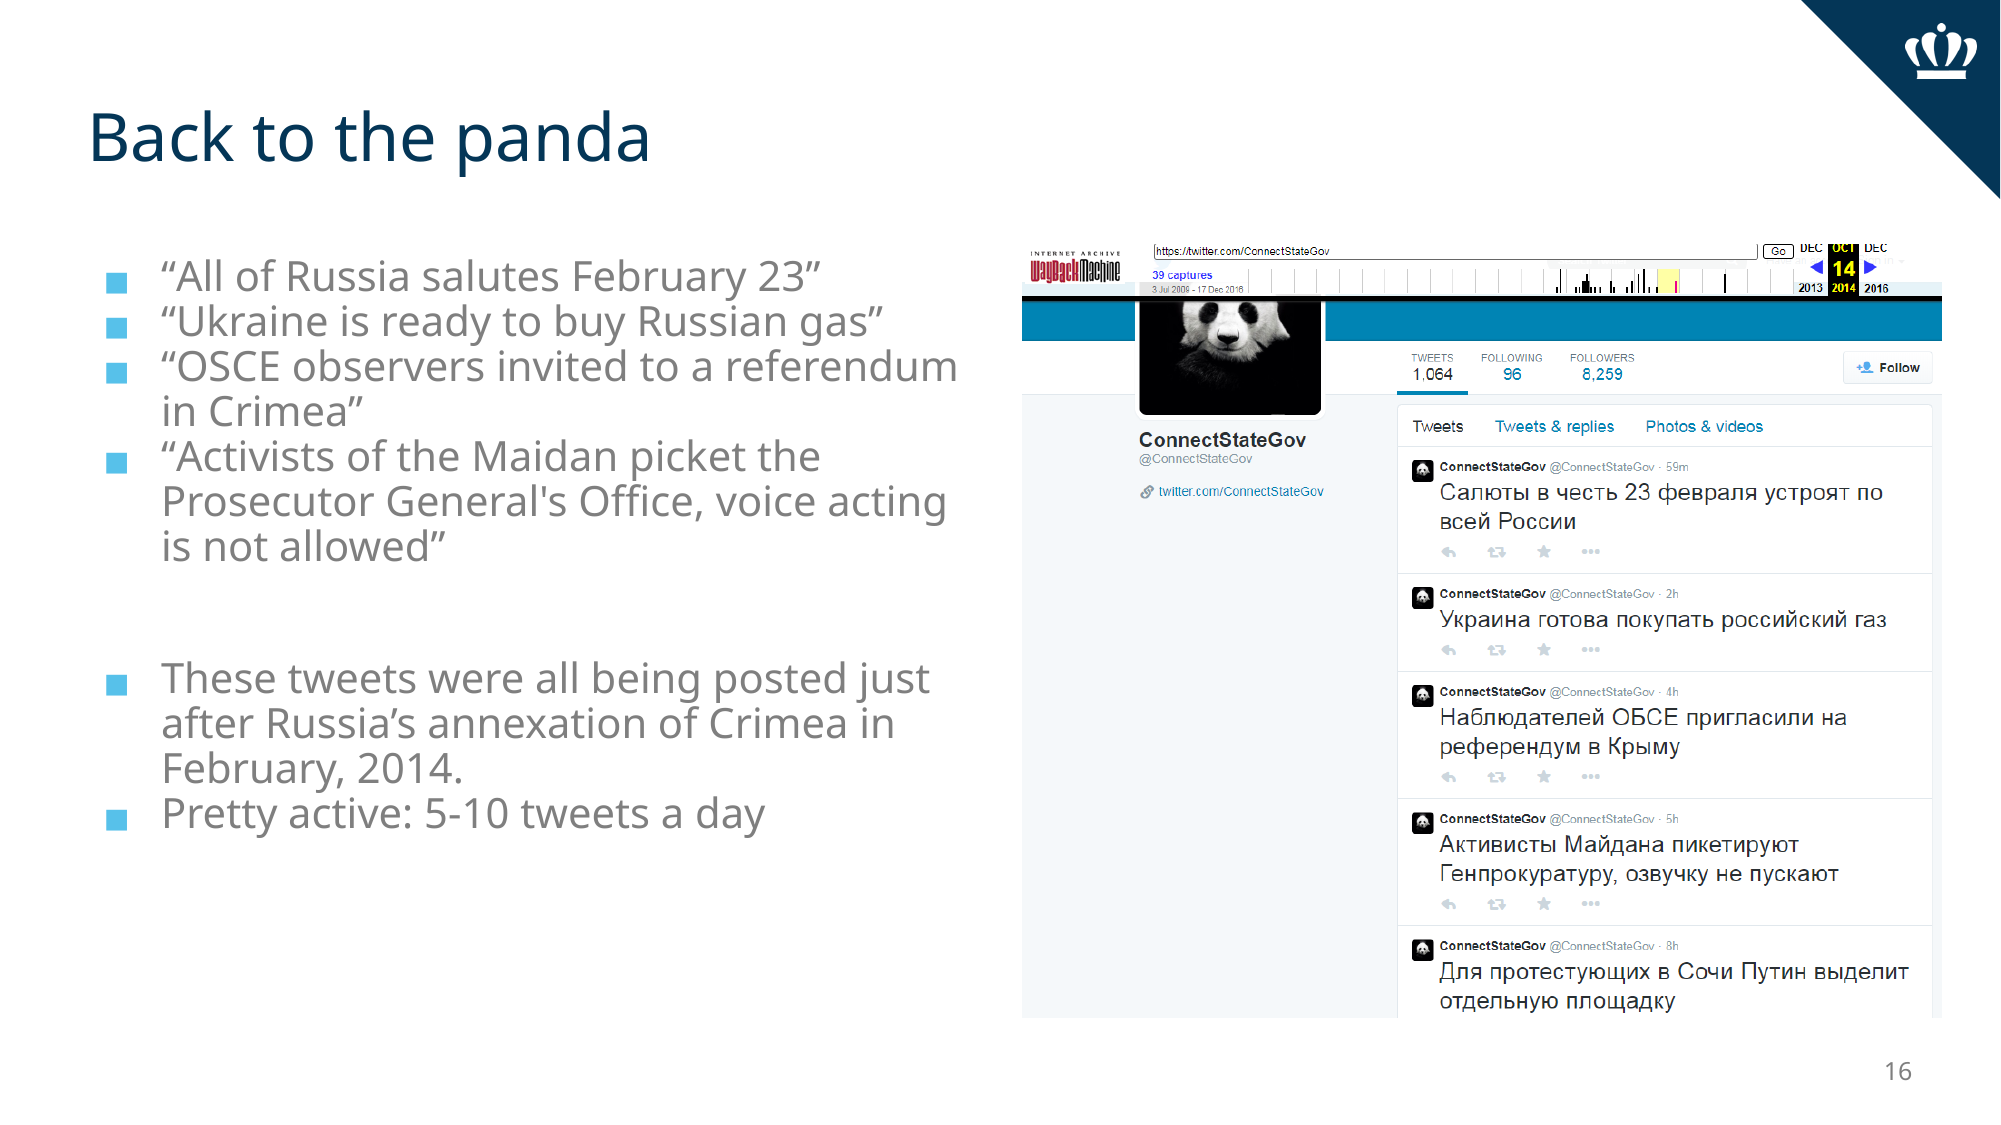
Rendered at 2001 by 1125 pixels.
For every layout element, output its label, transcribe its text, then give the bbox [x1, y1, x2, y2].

title Back to the panda [72, 59, 1928, 220]
slide_number ‹#› [1477, 1042, 1928, 1103]
list “All of Russia salutes February 23” “Ukraine is ready to buy Russian gas” “OSCE observers invited to a referendum in Crimea” “Activists of the Maidan picket the Prosecutor General's Office, voice acting is not allowed” These tweets were all being posted just after Russia’s annexation of Crimea in February, 2014. Pretty active: 5-10 tweets a day [71, 240, 998, 1024]
picture [1905, 23, 1977, 79]
picture [1021, 243, 1942, 1018]
